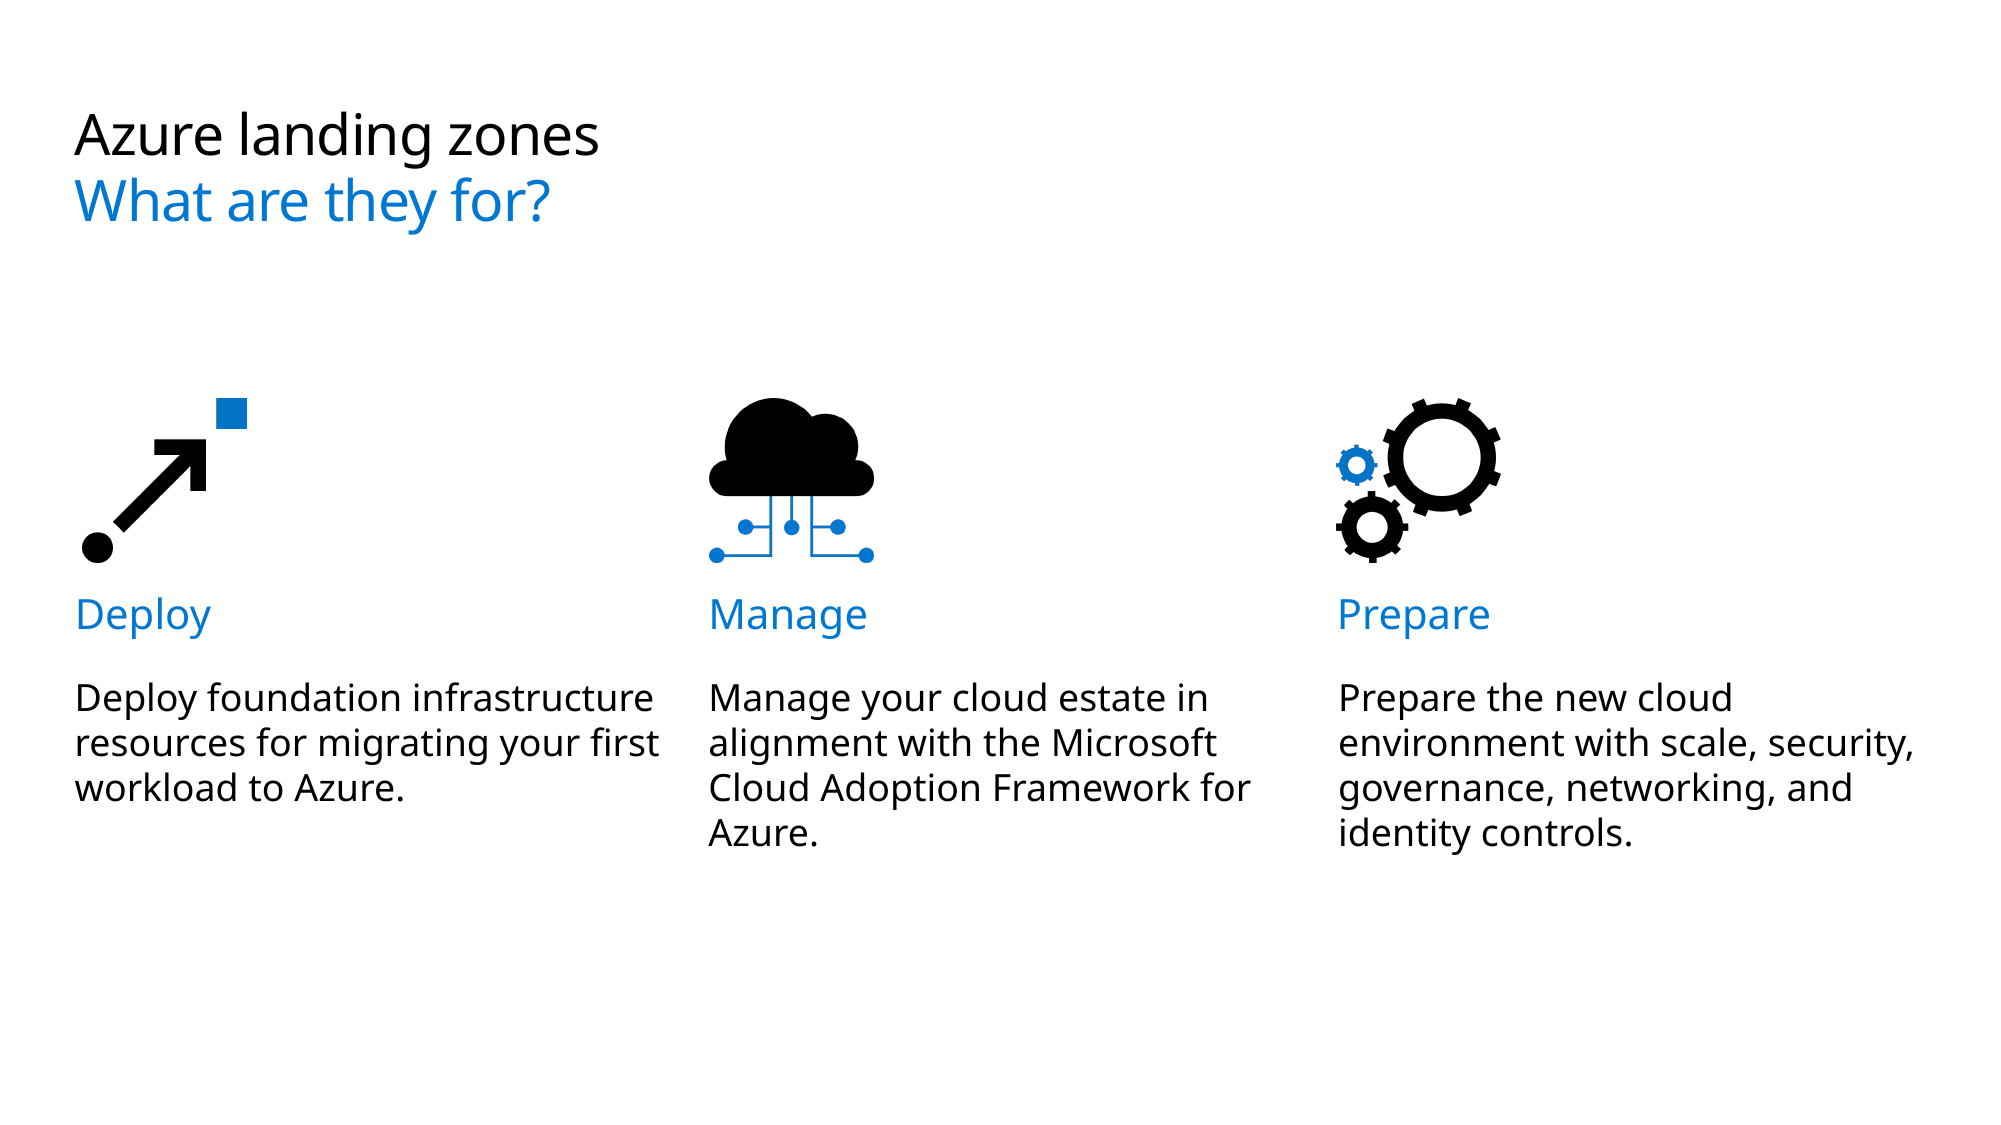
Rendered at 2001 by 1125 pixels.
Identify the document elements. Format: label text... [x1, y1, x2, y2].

picture [709, 398, 875, 563]
title Azure landing zones What are they for? [74, 101, 1930, 233]
list Deploy foundation infrastructure resources for migrating your first workload to Azure. [74, 673, 669, 796]
picture [1336, 398, 1502, 563]
picture [82, 398, 248, 563]
list Prepare [1336, 601, 1931, 640]
list Manage [708, 601, 1302, 640]
list Prepare the new cloud environment with scale, security, governance, networking, and identity controls. [1338, 673, 1932, 836]
list Deploy [74, 601, 669, 640]
list Manage your cloud estate in alignment with the Microsoft Cloud Adoption Framework for Azure. [708, 673, 1302, 796]
